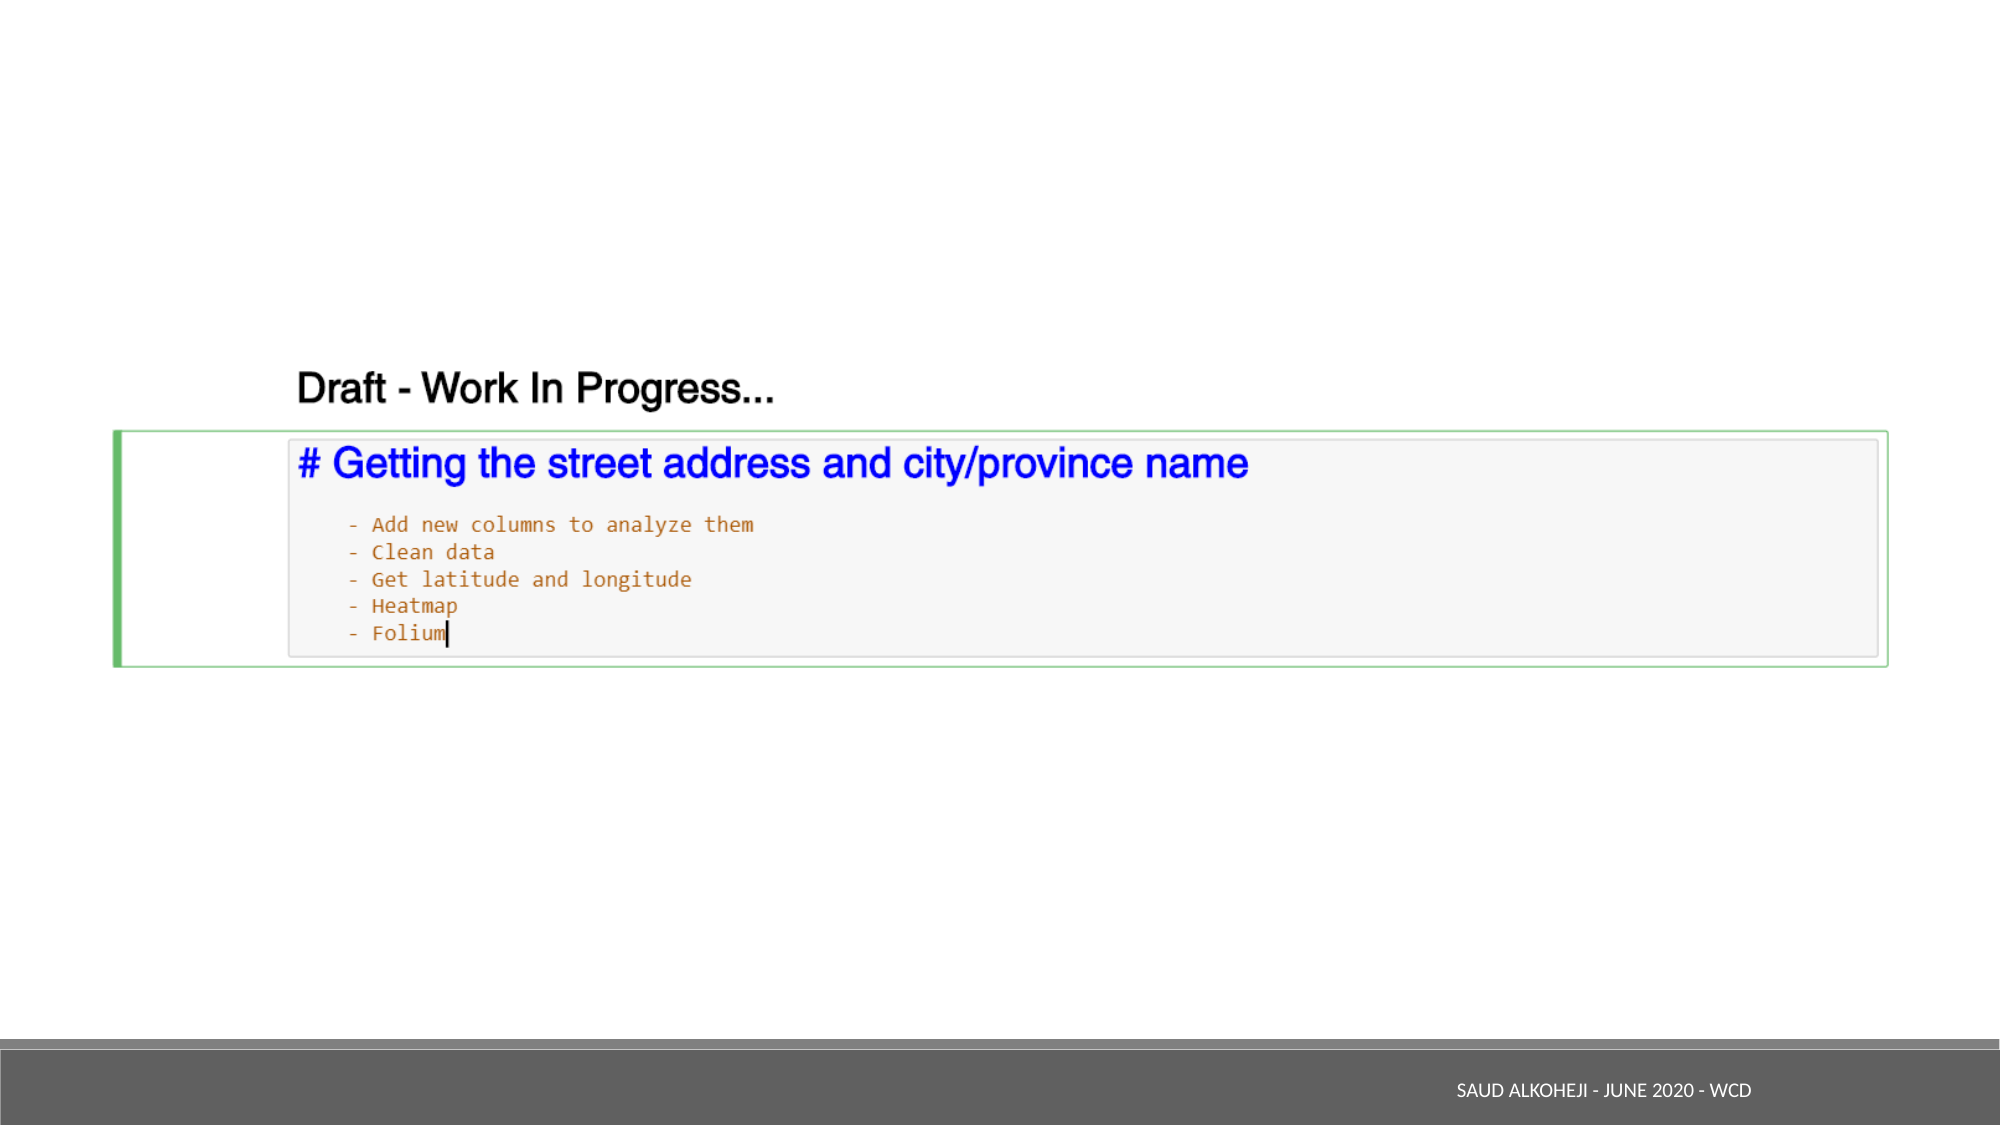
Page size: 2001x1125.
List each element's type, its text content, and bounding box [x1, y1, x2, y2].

footer Saud Alkoheji - June 2020 - WCD [1208, 1059, 2000, 1120]
picture [104, 364, 1895, 675]
